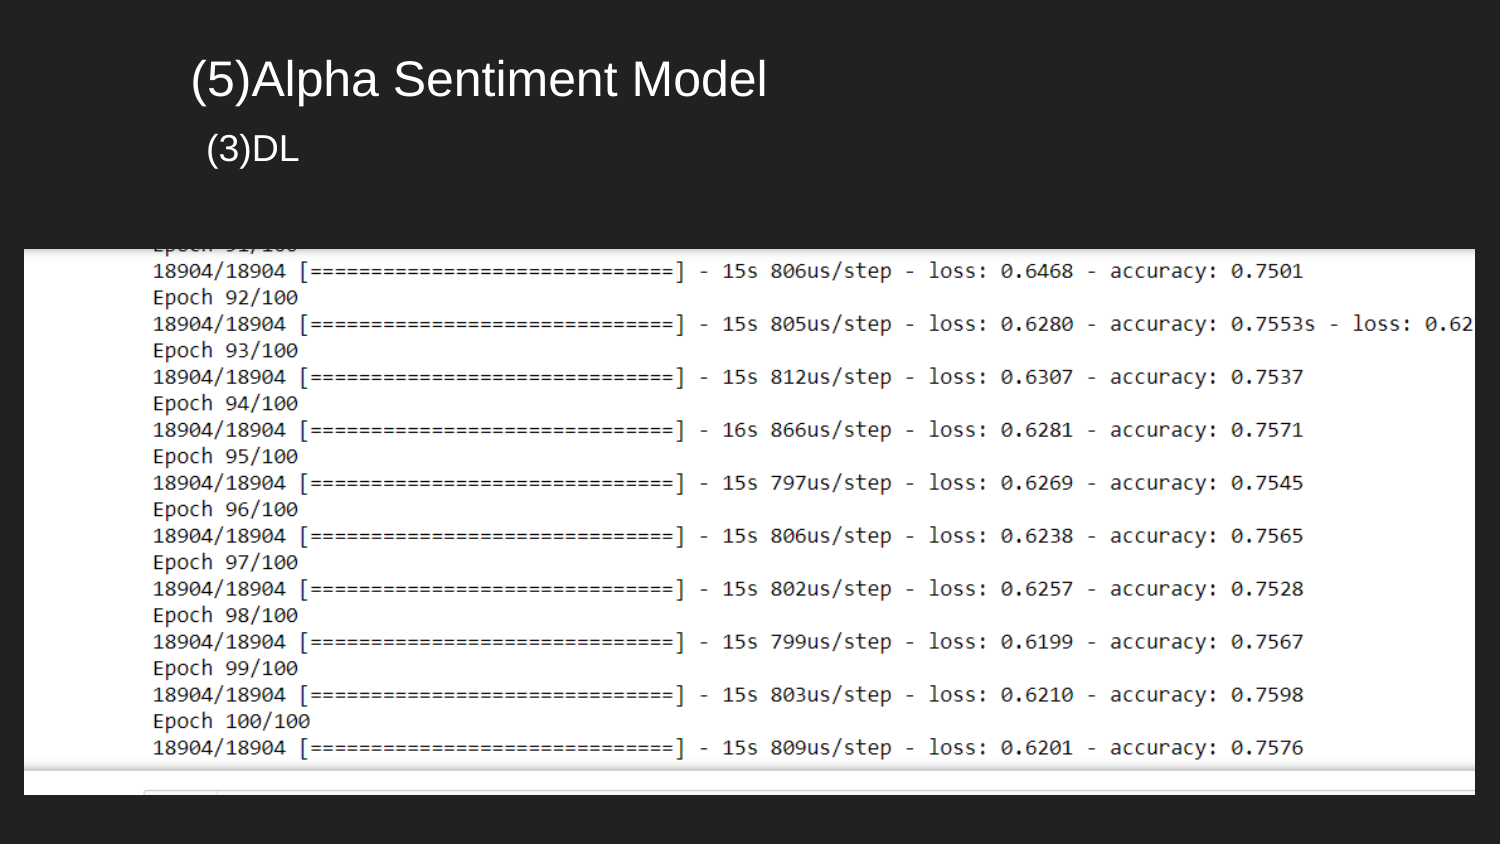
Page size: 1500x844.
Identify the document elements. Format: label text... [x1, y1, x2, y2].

picture [24, 249, 1476, 796]
text_box (3)DL [190, 108, 1403, 225]
text_box (5)Alpha Sentiment Model [175, 31, 1387, 149]
